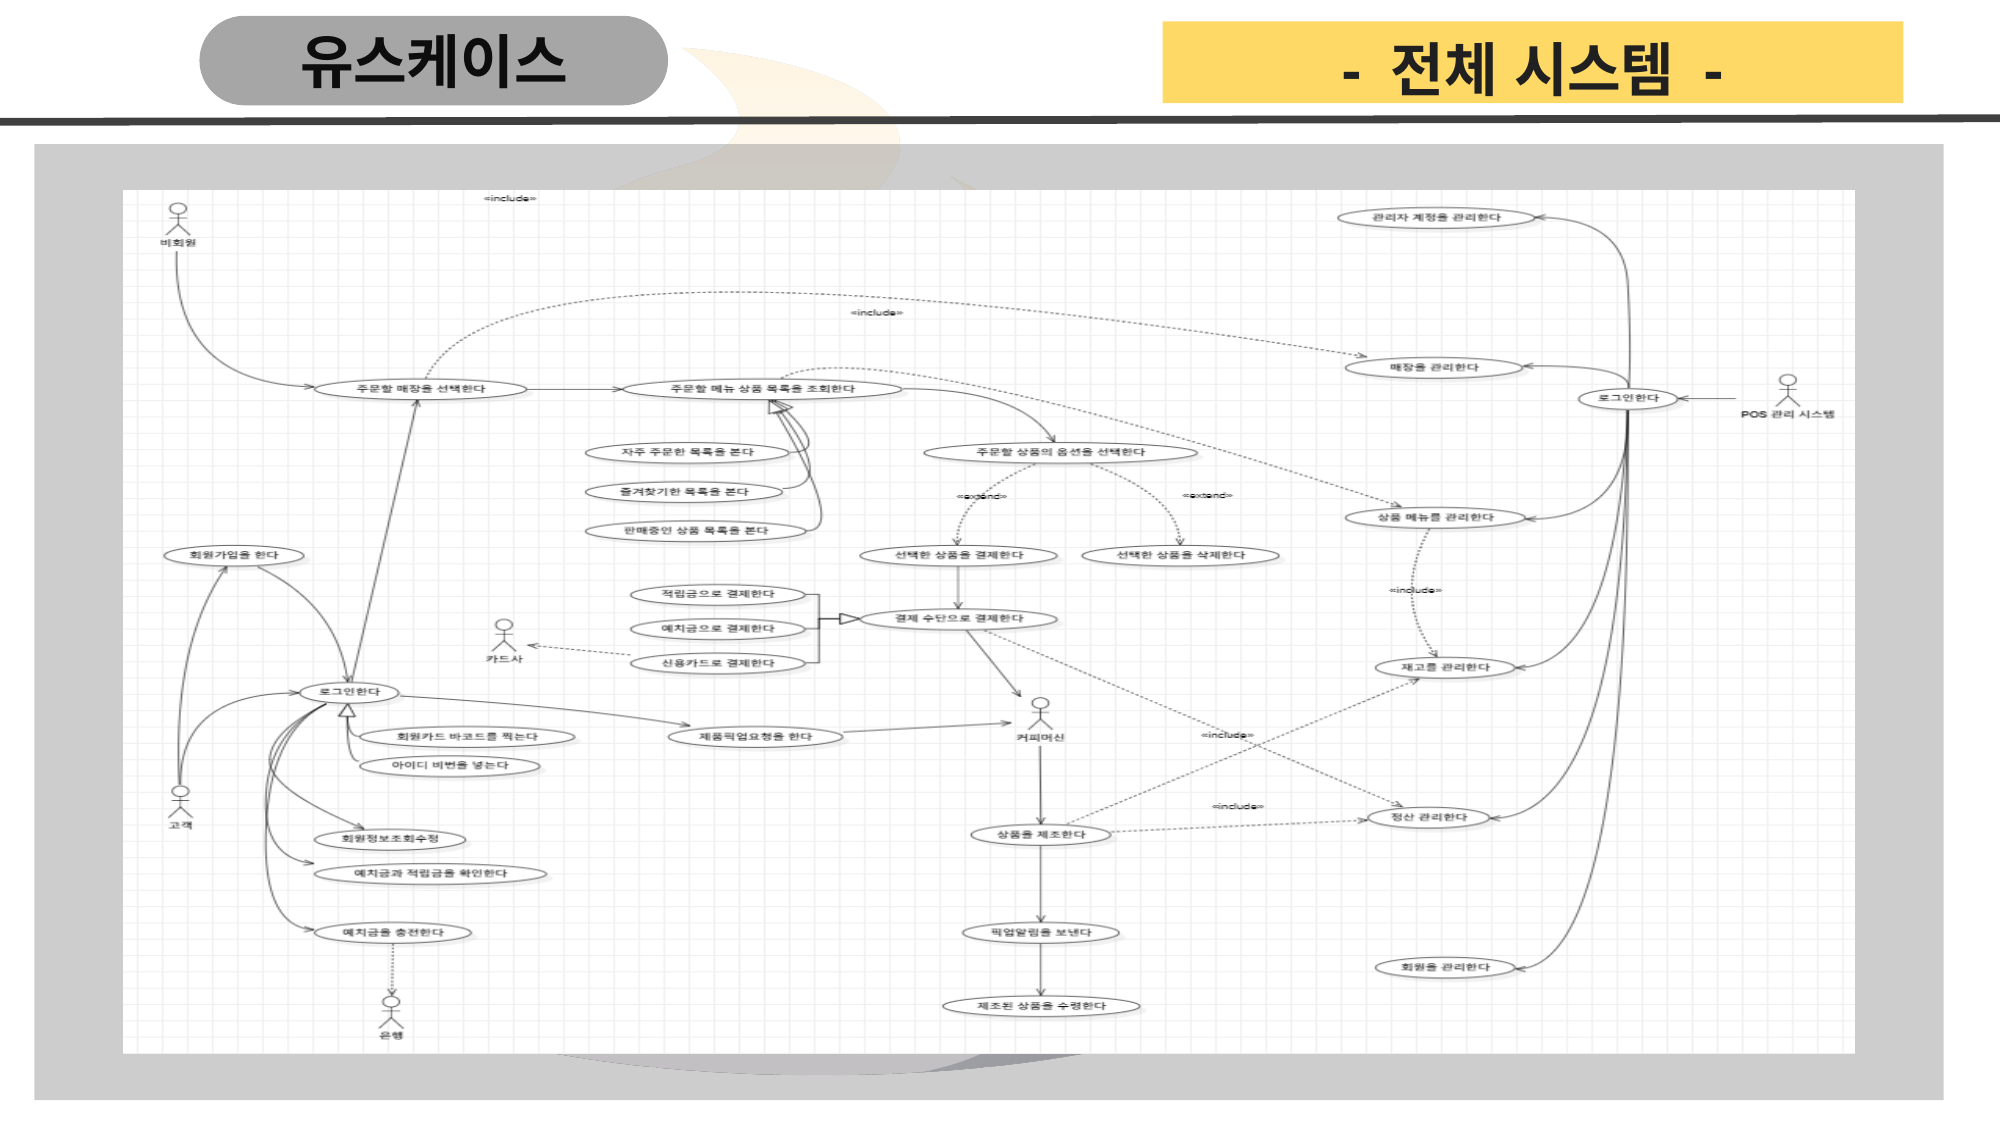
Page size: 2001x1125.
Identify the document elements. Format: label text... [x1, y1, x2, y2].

text_box [33, 143, 1945, 1101]
picture [0, 0, 2001, 1125]
text_box - 전체 시스템 - [1162, 21, 1904, 104]
text_box 유스케이스 [198, 14, 670, 107]
